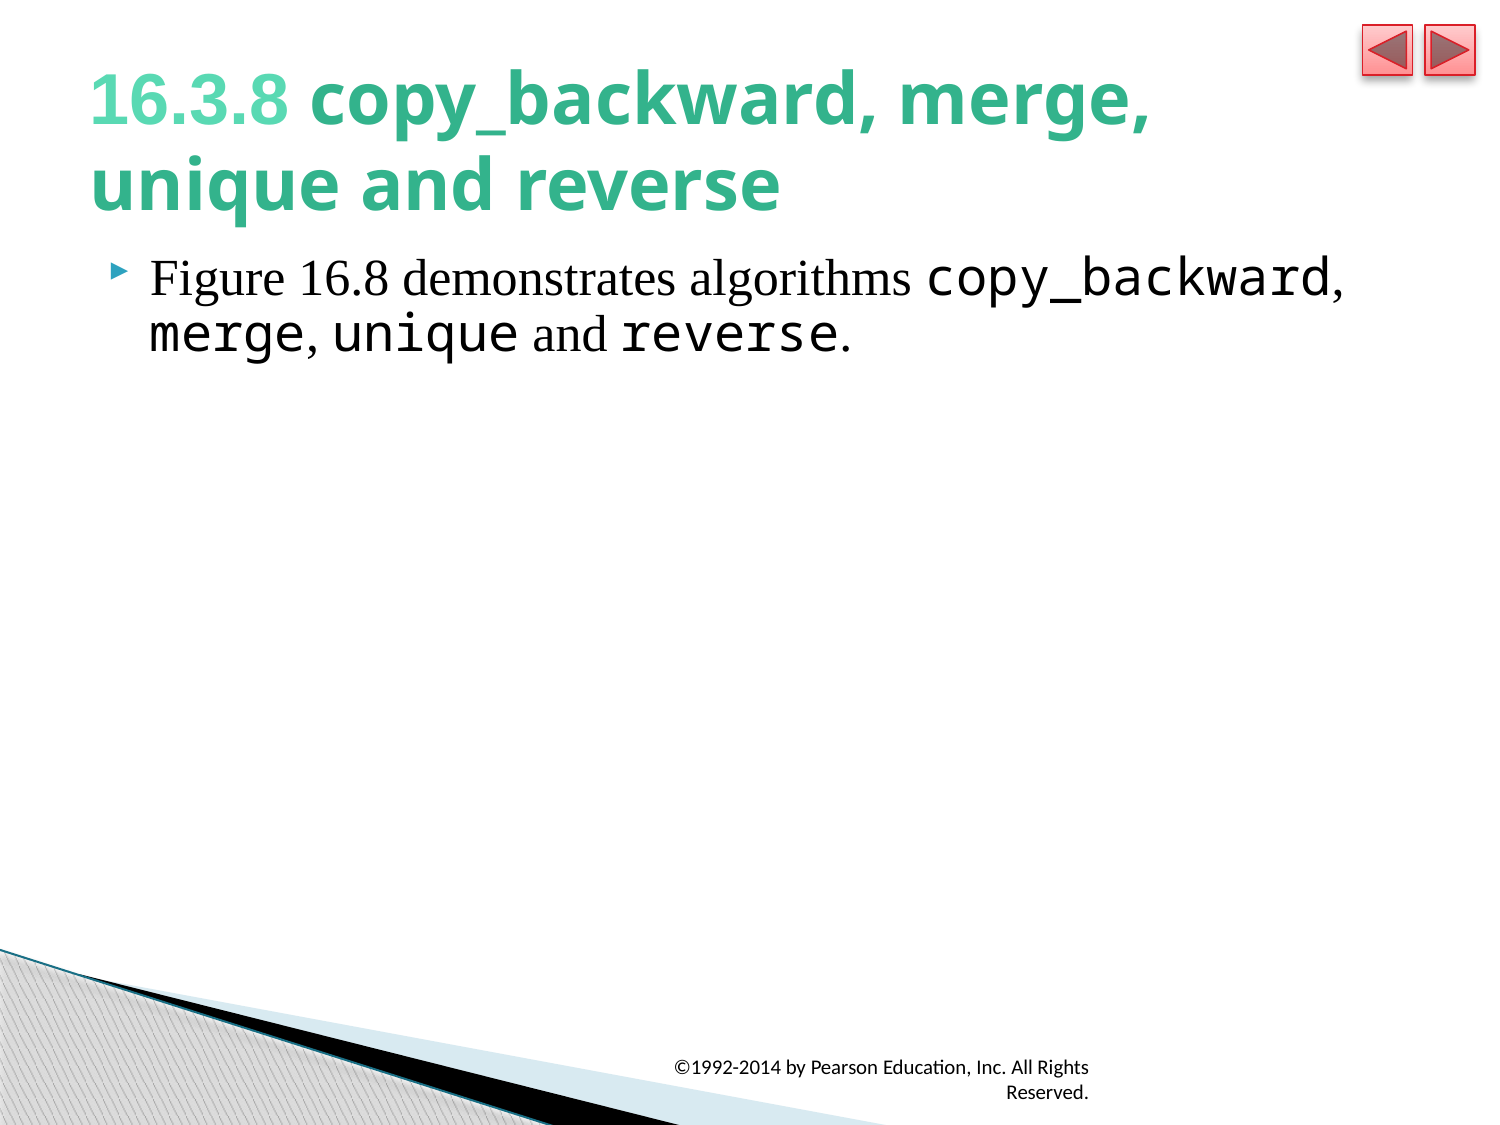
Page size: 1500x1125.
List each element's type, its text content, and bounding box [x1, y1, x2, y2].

list Figure 16.8 demonstrates algorithms copy_backward, merge, unique and reverse. [75, 242, 1425, 986]
footer ©1992-2014 by Pearson Education, Inc. All Rights Reserved. [650, 1051, 1105, 1112]
title 16.3.8 copy_backward, merge, unique and reverse [75, 45, 1425, 233]
